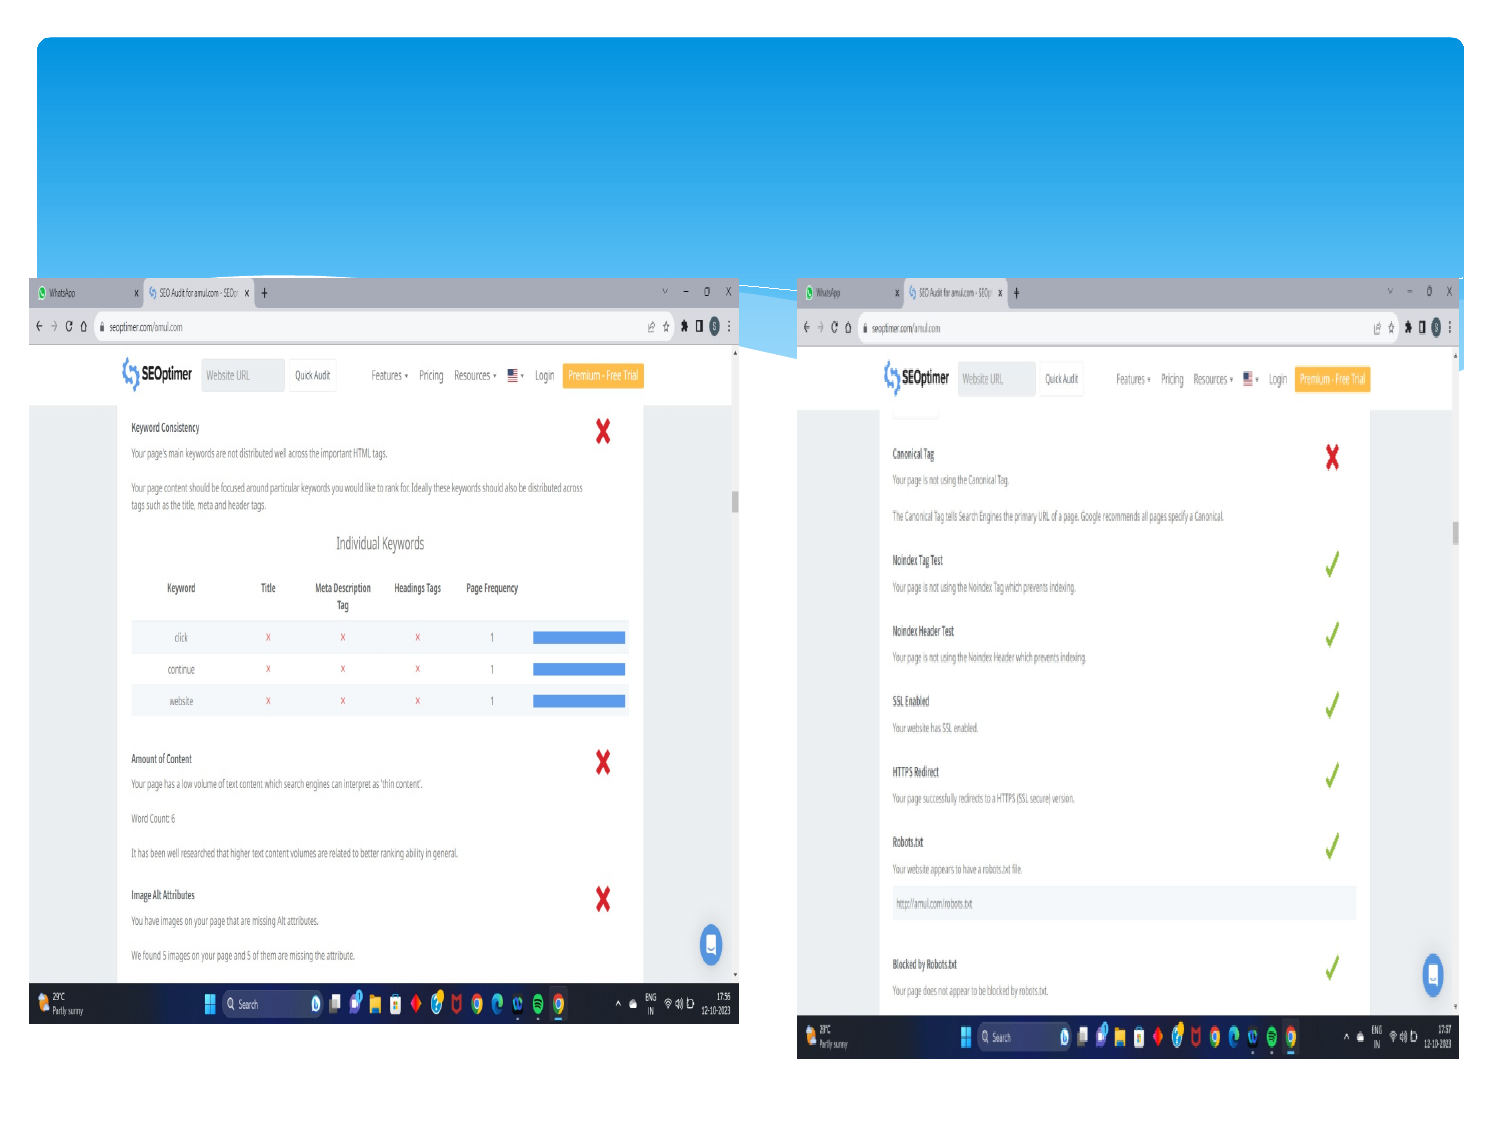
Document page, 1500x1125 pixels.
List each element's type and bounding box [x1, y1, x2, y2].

list [29, 278, 739, 1024]
list [796, 278, 1459, 1059]
